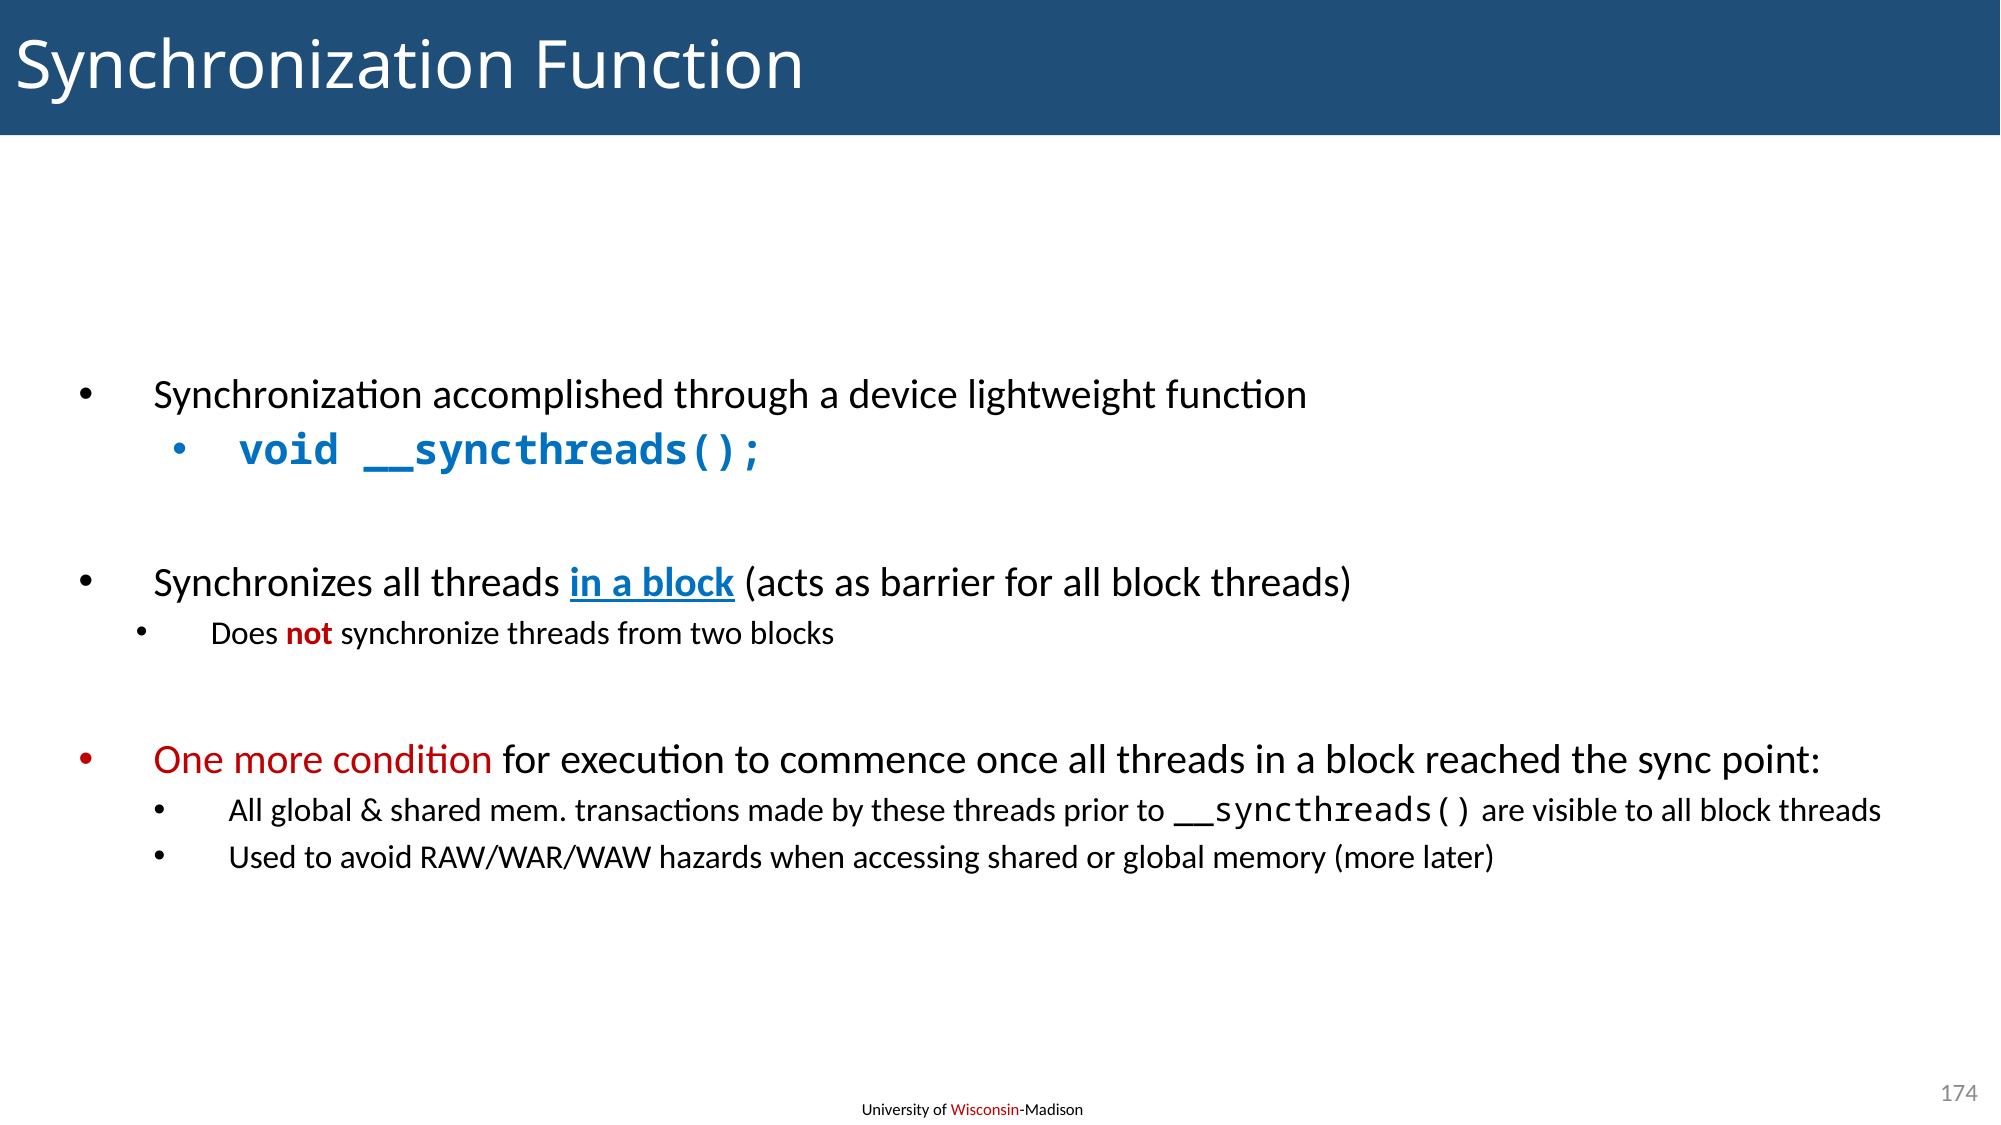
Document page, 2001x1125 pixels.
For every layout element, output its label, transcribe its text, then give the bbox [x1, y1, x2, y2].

list Synchronization accomplished through a device lightweight function void __syncthreads(); Synchronizes all threads in a block (acts as barrier for all block threads) Does not synchronize threads from two blocks One more condition for execution to commence once all threads in a block reached the sync point: All global & shared mem. transactions made by these threads prior to __syncthreads() are visible to all block threads Used to avoid RAW/WAR/WAW hazards when accessing shared or global memory (more later) [63, 228, 1907, 1035]
slide_number 174 [1879, 1069, 1994, 1114]
title Synchronization Function [0, 0, 2000, 136]
